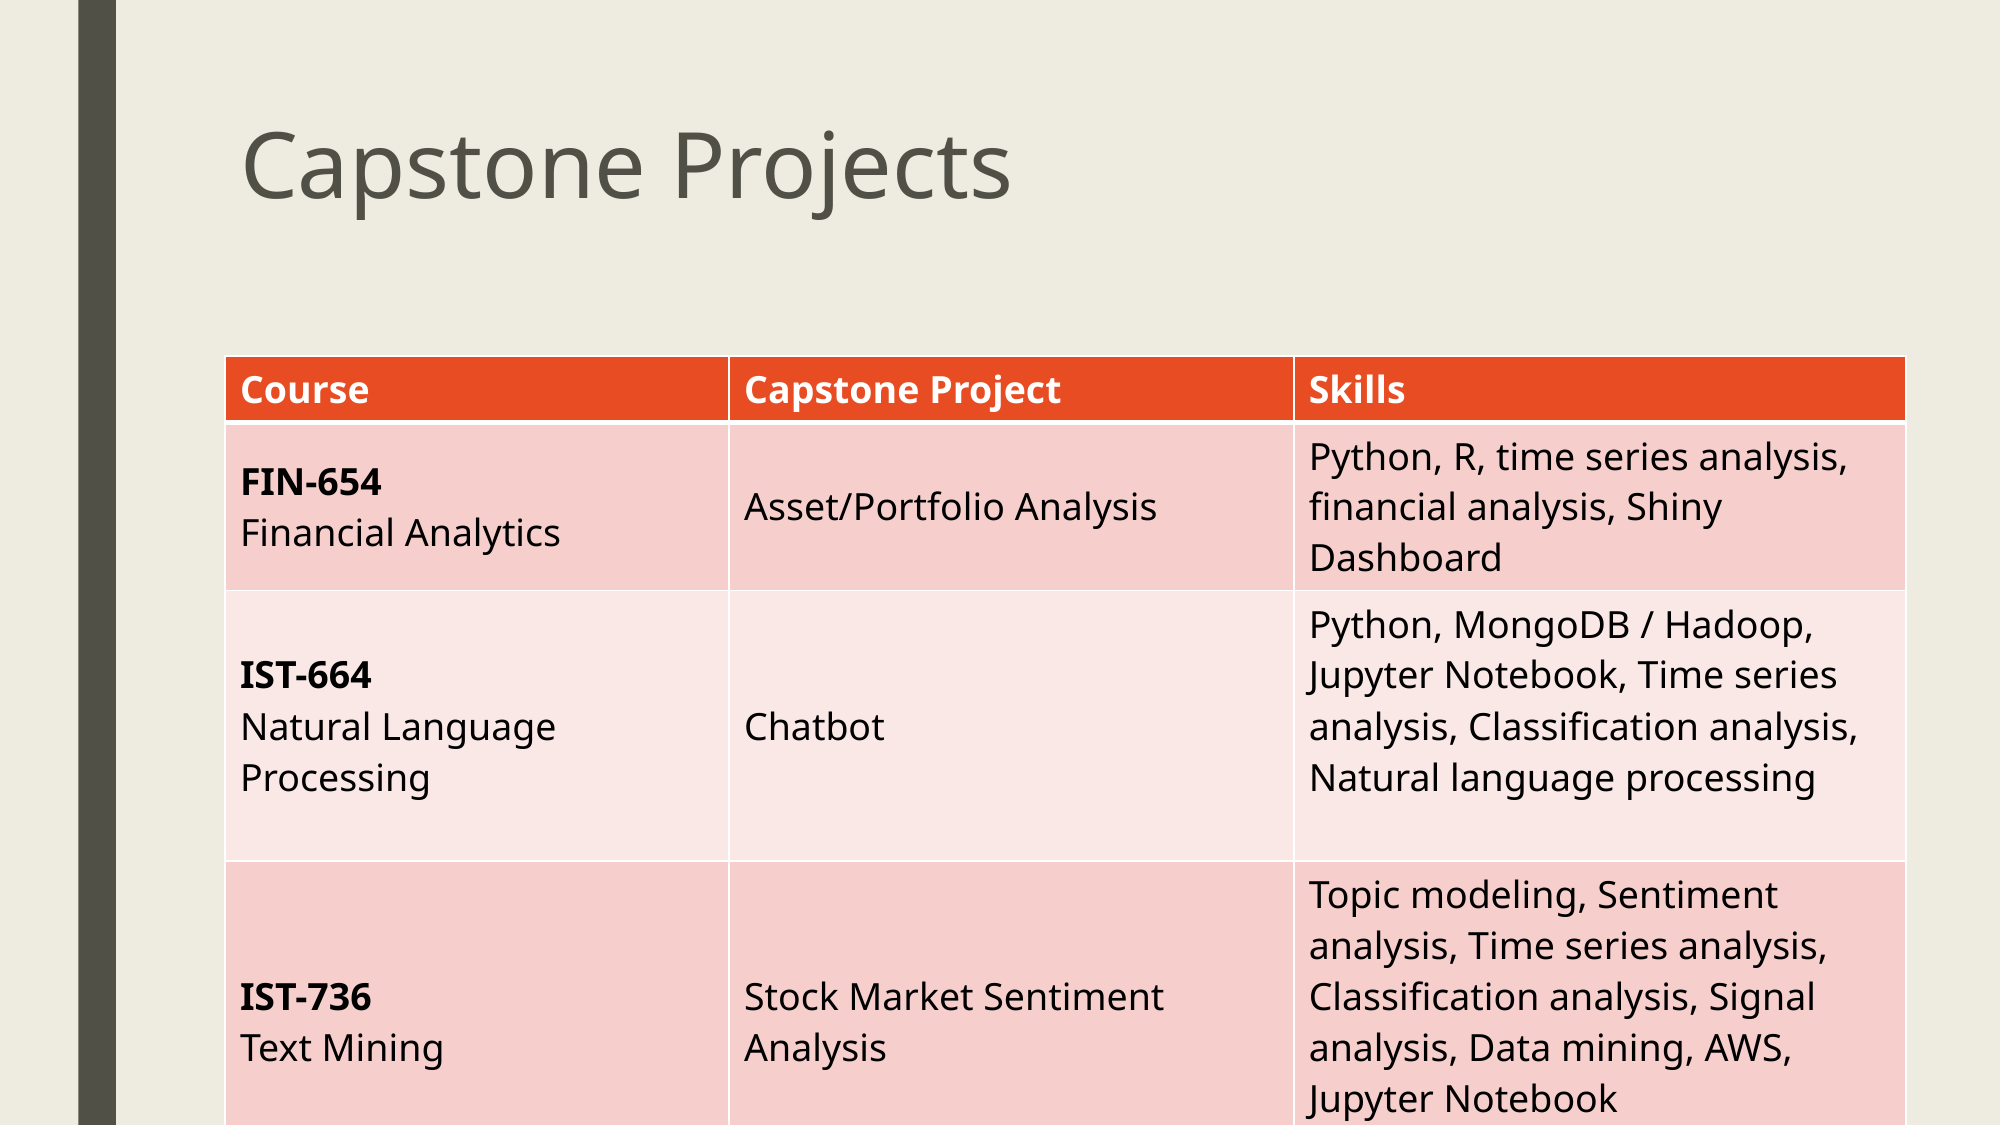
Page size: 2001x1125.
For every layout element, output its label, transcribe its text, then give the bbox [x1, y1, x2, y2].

table_cell Python, R, time series analysis, financial analysis, Shiny Dashboard [1295, 425, 1905, 590]
table_cell FIN-654 Financial Analytics [226, 425, 728, 590]
table_cell Stock Market Sentiment Analysis [730, 862, 1293, 1058]
table_header Course [226, 357, 728, 420]
table_cell Chatbot [730, 591, 1293, 860]
title Capstone Projects [225, 112, 1800, 355]
table_cell Topic modeling, Sentiment analysis, Time series analysis, Classification analysis, Signal analysis, Data mining, AWS, Jupyter Notebook [1295, 862, 1905, 1125]
table_cell IST-664 Natural Language Processing [226, 591, 728, 860]
table_cell Python, MongoDB / Hadoop, Jupyter Notebook, Time series analysis, Classification analysis, Natural language processing [1295, 591, 1905, 860]
table_cell IST-736 Text Mining [226, 862, 728, 1125]
table_cell Asset/Portfolio Analysis [730, 425, 1293, 590]
table_header Skills [1295, 357, 1905, 420]
footer Syracuse University | School of Information Studies | Jeff Levesque [474, 1058, 1505, 1125]
slide_number 4 [1553, 1058, 1816, 1125]
table_header Capstone Project [730, 357, 1293, 420]
